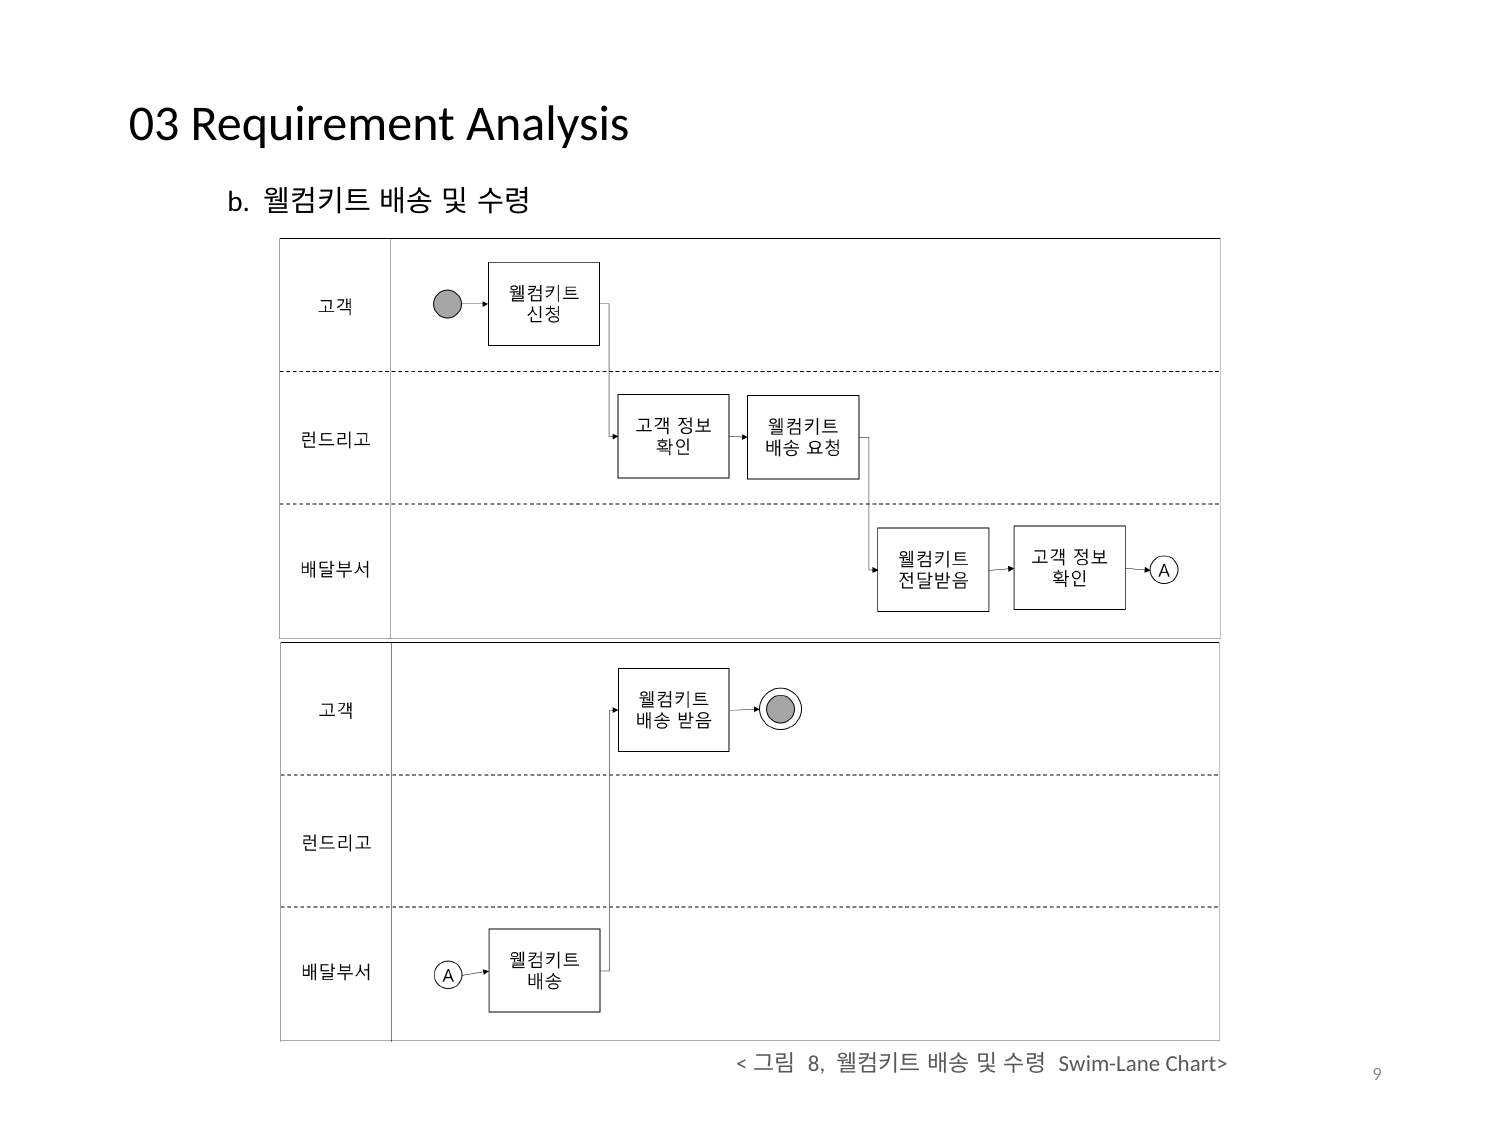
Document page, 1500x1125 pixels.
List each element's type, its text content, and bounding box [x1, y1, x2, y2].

text_box 03 Requirement Analysis [114, 83, 645, 159]
text_box <그림 8, 웰컴키트 배송 및 수령 Swim-Lane Chart> [721, 1042, 1059, 1084]
slide_number 9 [1059, 1042, 1397, 1103]
picture [280, 642, 1220, 1042]
text_box b. 웰컴키트 배송 및 수령 [212, 175, 547, 225]
picture [279, 238, 1221, 639]
